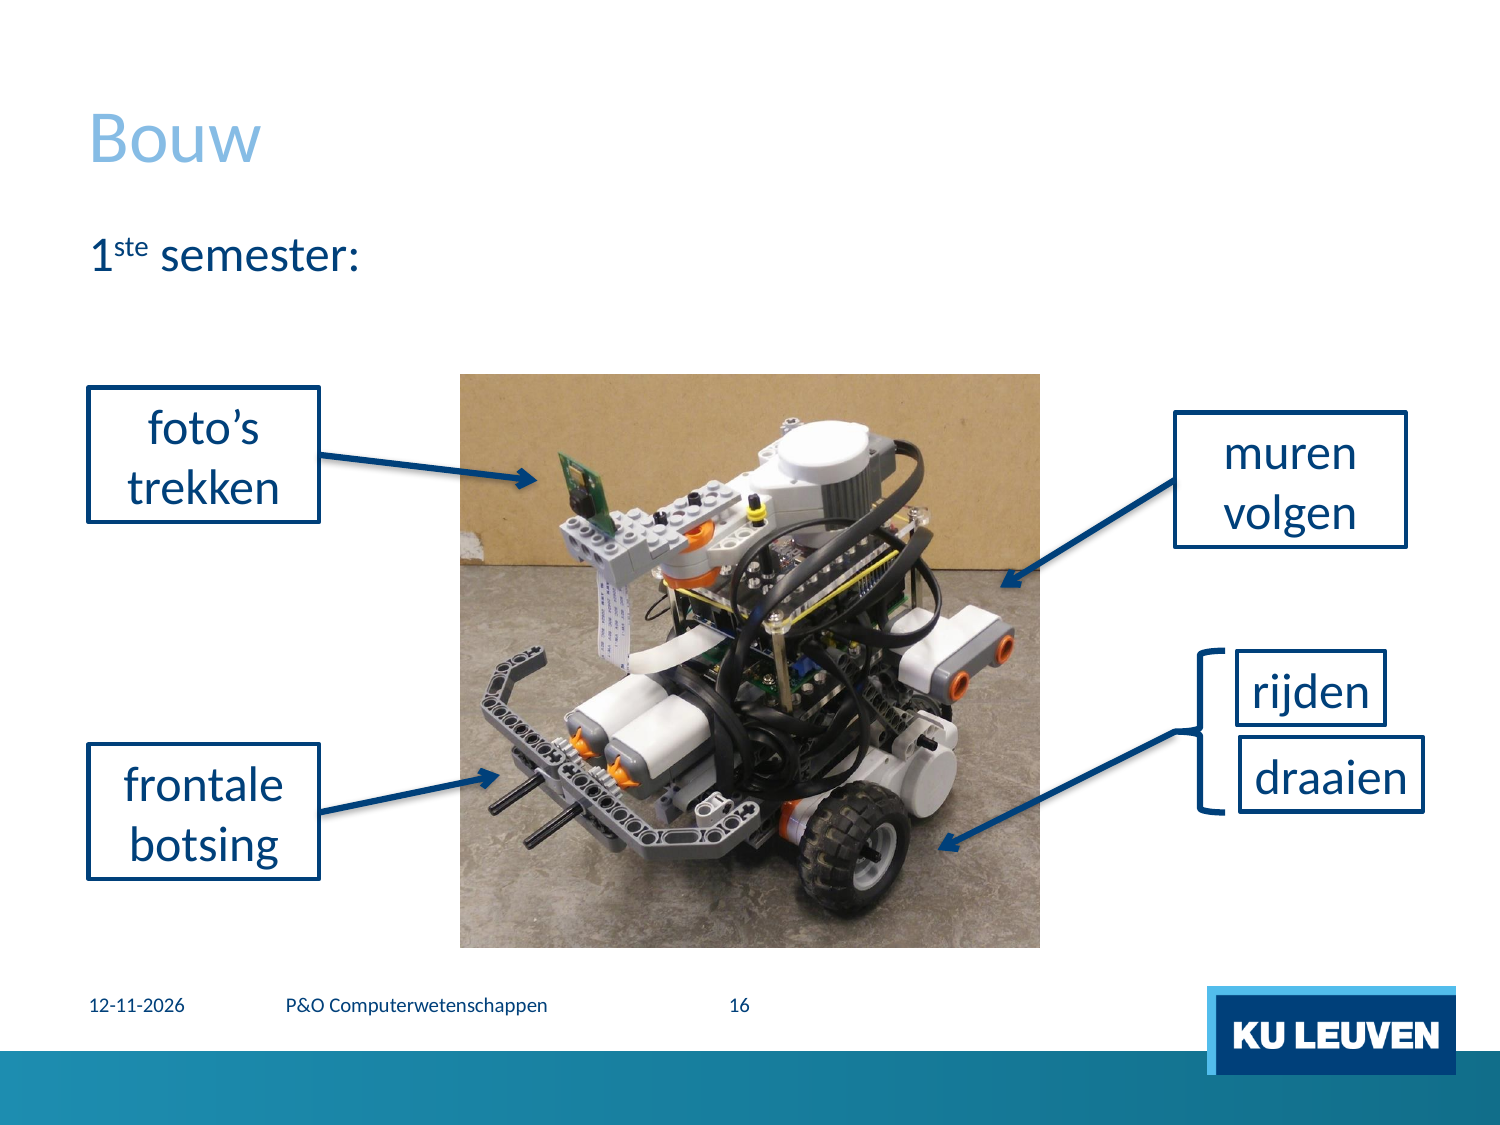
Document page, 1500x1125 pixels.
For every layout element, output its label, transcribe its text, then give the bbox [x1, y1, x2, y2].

list 1ste semester: [88, 221, 1456, 948]
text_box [999, 480, 1176, 588]
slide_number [88, 992, 243, 1040]
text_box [318, 455, 538, 481]
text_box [318, 774, 501, 813]
picture [460, 373, 1040, 949]
title Bouw [88, 29, 1456, 178]
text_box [937, 731, 1176, 851]
picture [1207, 986, 1456, 1075]
footer P&O Computerwetenschappen [256, 992, 582, 1040]
slide_number 16 [596, 992, 750, 1040]
